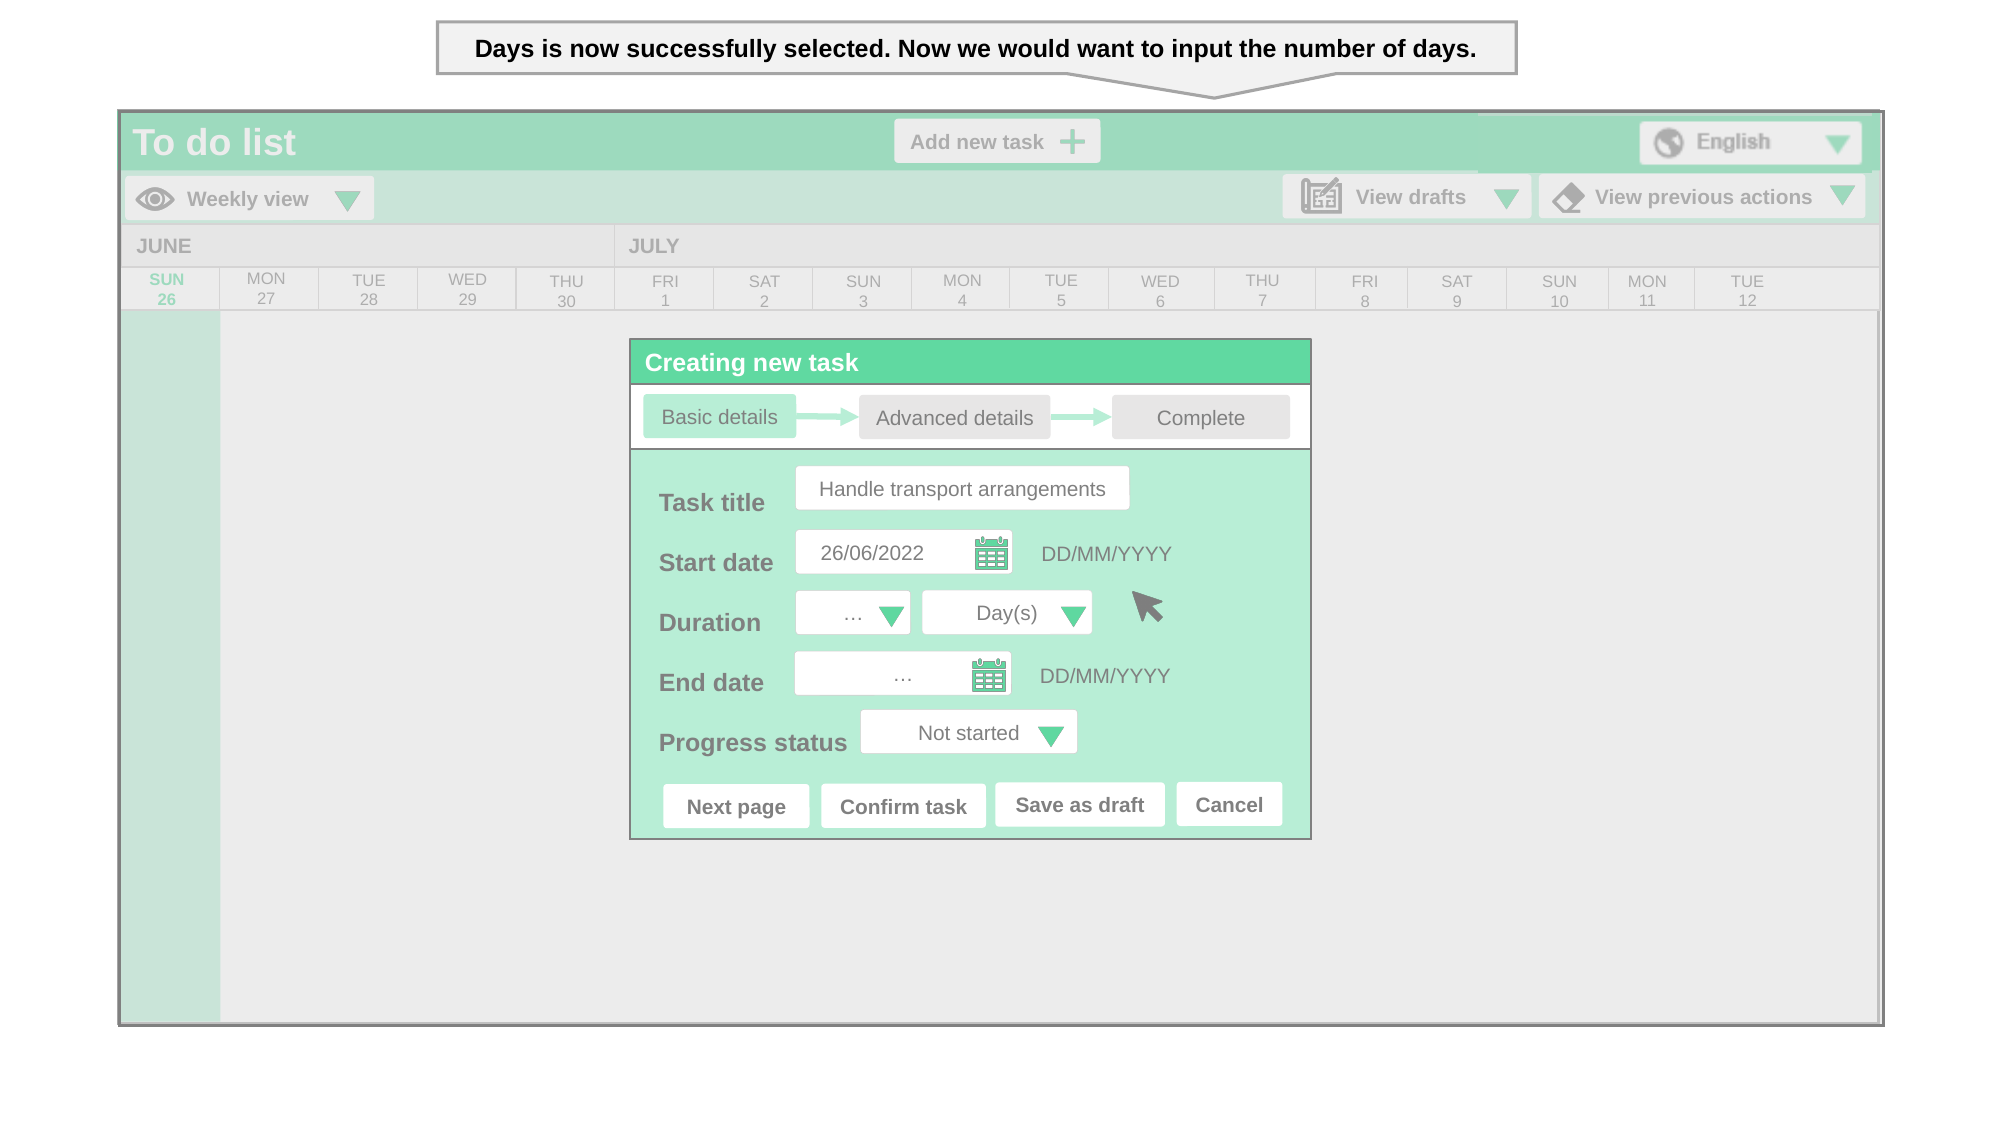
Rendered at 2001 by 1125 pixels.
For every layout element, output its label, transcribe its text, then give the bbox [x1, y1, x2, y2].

text_box Days is now successfully selected. Now we would want to input the number of days. [436, 20, 1518, 100]
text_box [119, 111, 1884, 1026]
picture [1478, 116, 1872, 173]
